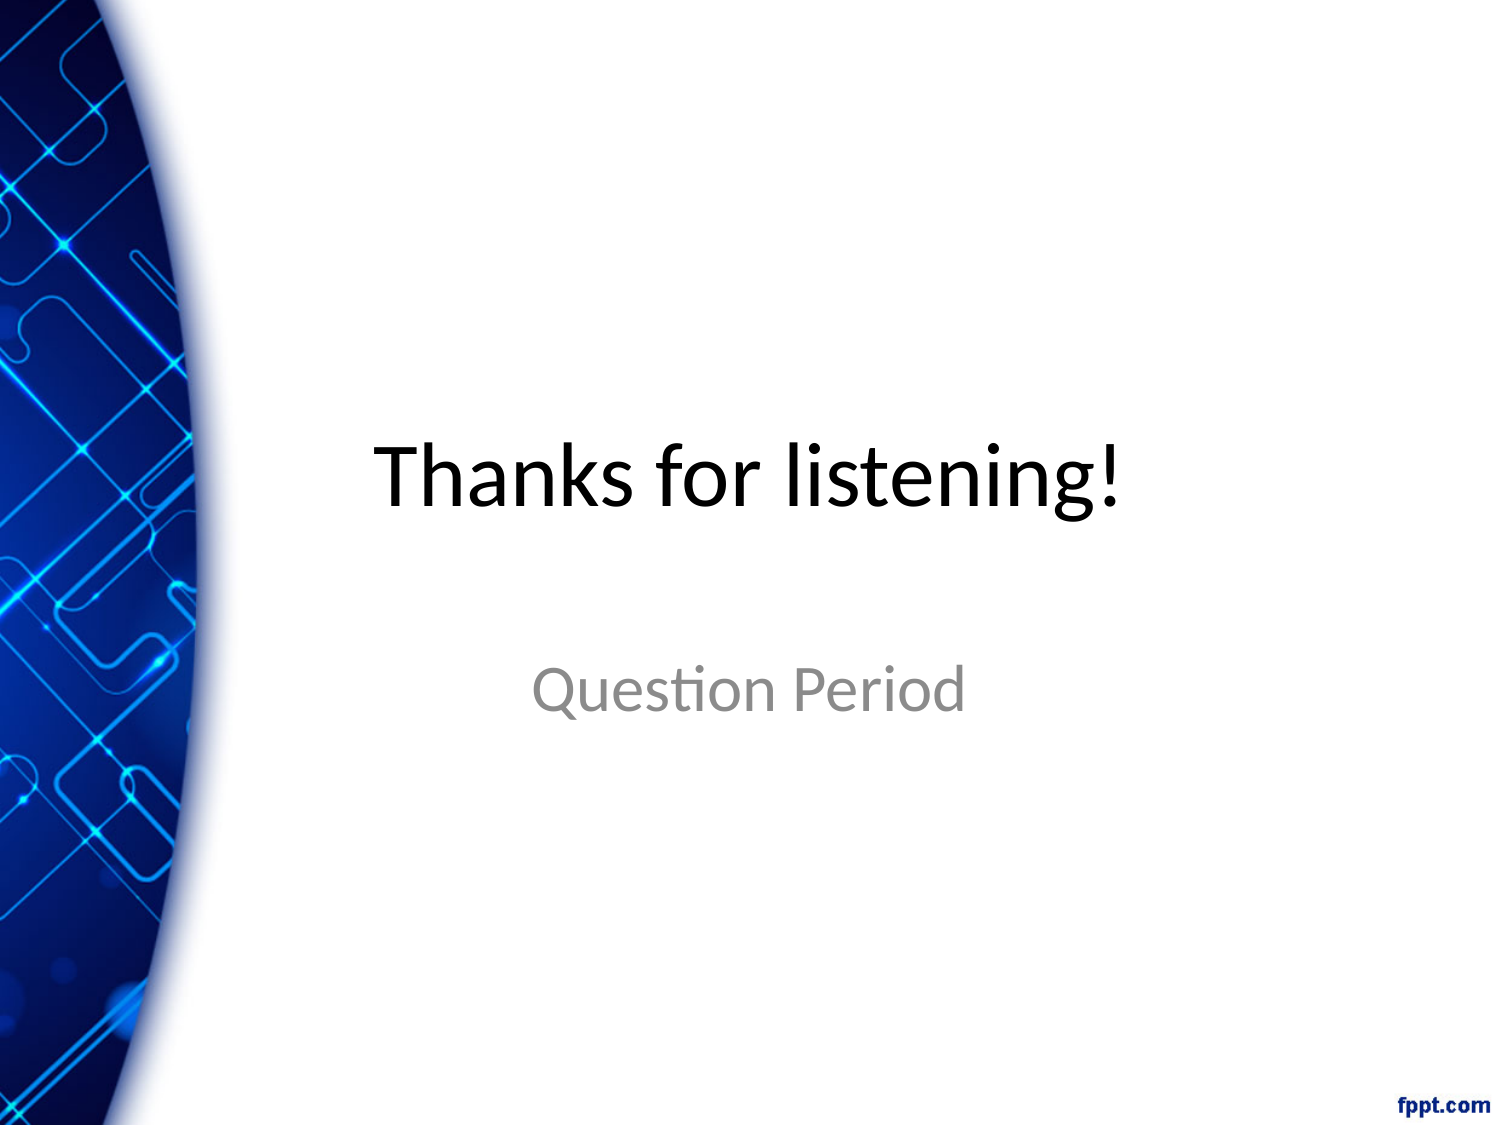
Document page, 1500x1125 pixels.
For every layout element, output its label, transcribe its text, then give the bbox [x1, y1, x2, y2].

subtitle Question Period [225, 637, 1275, 925]
picture [0, 178, 6, 192]
title Thanks for listening! [112, 349, 1388, 591]
picture [0, 0, 1500, 1125]
